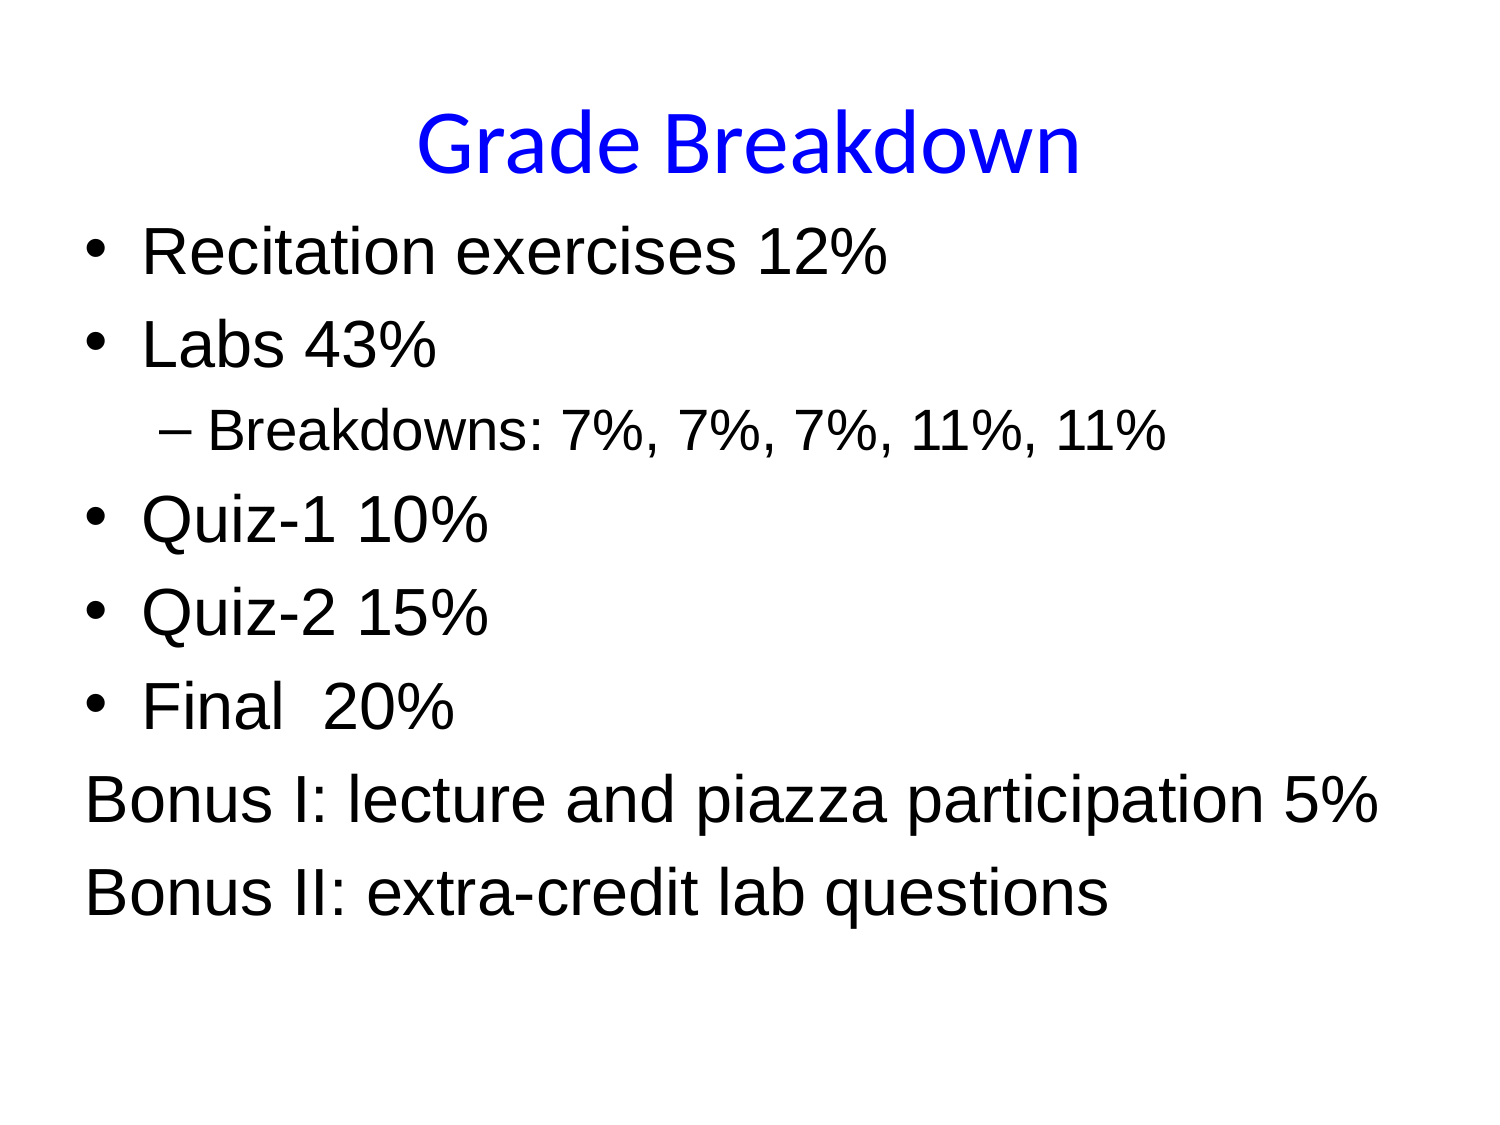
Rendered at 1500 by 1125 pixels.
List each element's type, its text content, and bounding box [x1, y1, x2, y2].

title Grade Breakdown [75, 43, 1425, 200]
list Recitation exercises 12% Labs 43% Breakdowns: 7%, 7%, 7%, 11%, 11% Quiz-1 10% Quiz-2 15% Final 20% Bonus I: lecture and piazza participation 5% Bonus II: extra-credit lab questions [70, 200, 1496, 1050]
